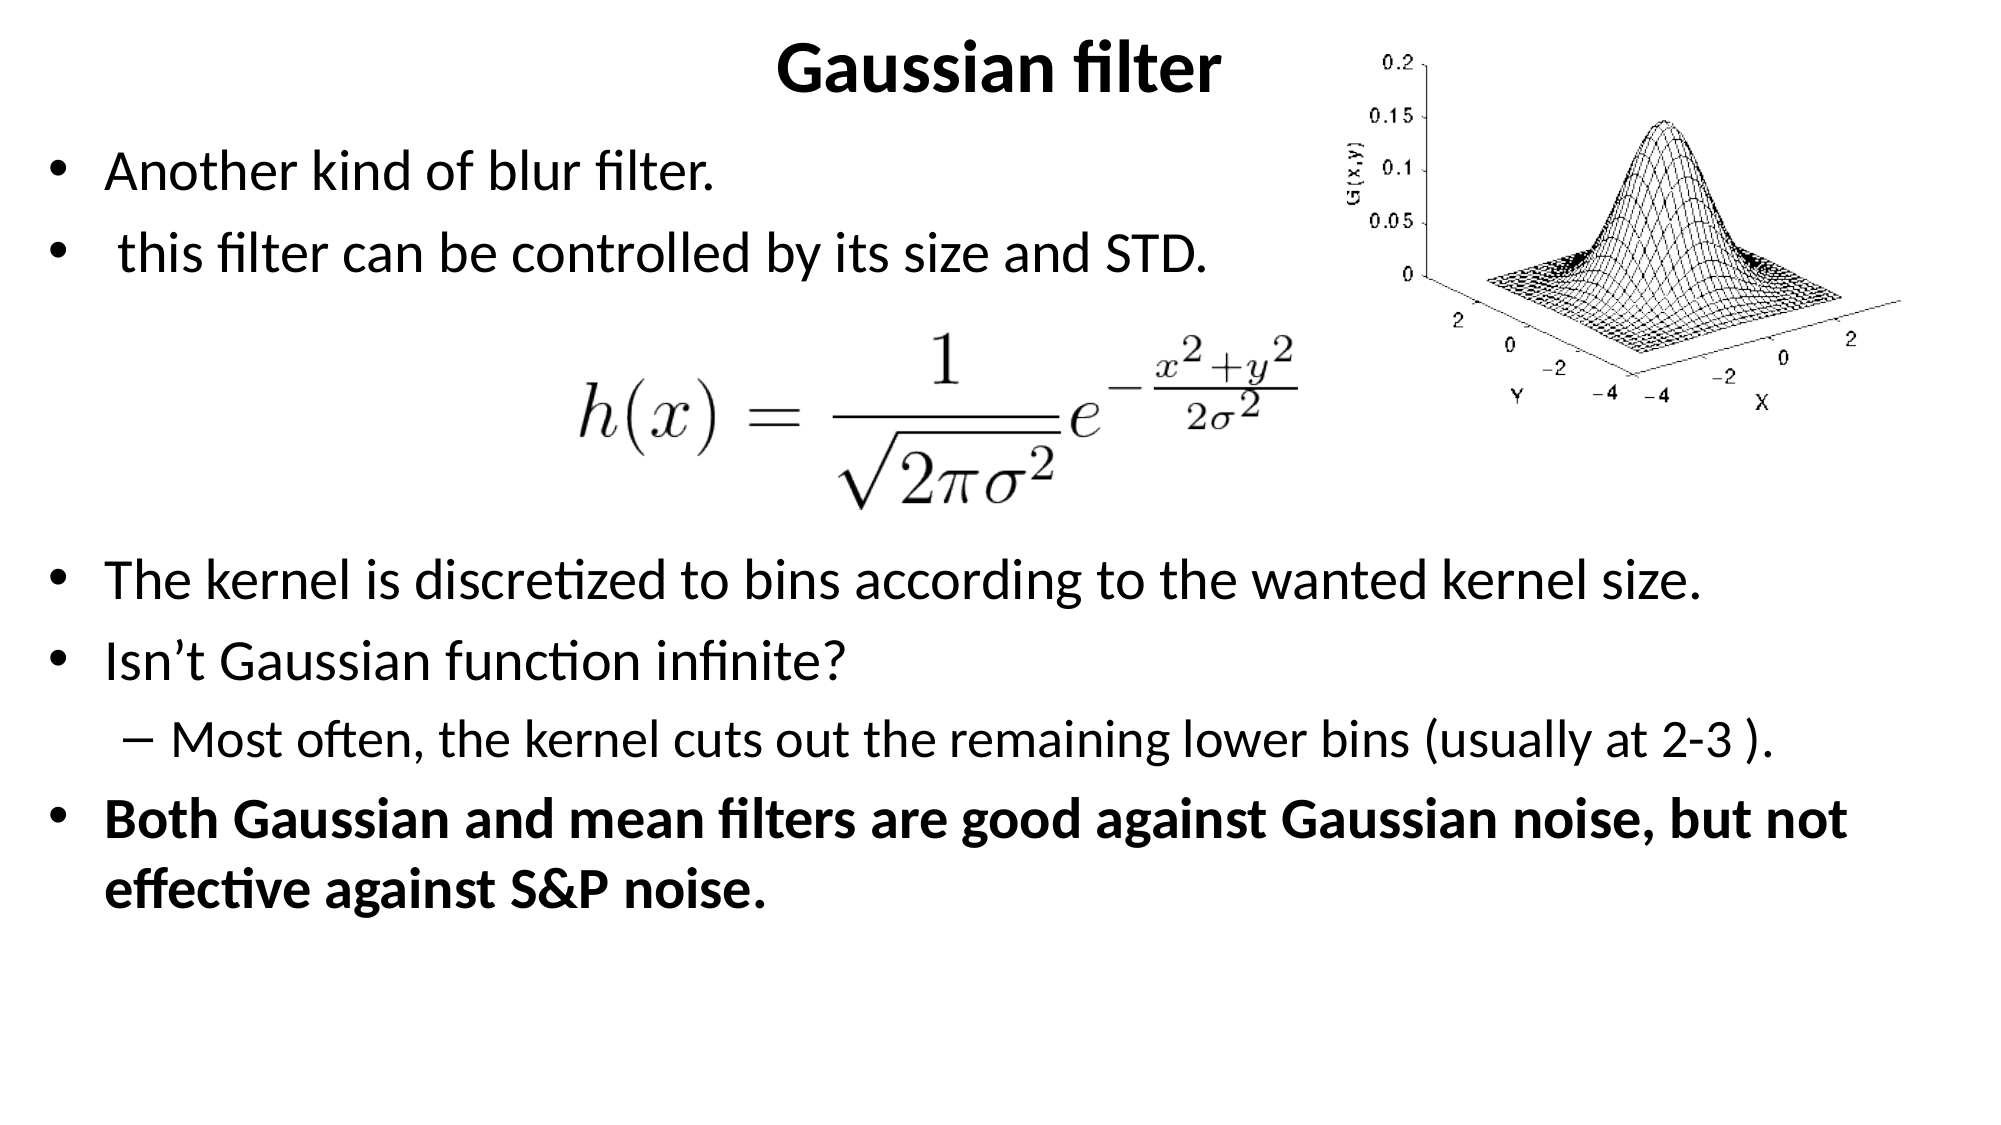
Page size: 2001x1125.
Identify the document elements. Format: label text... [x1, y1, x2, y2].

picture [579, 332, 1298, 510]
title Gaussian filter [33, 0, 1967, 125]
picture [1347, 54, 1902, 411]
